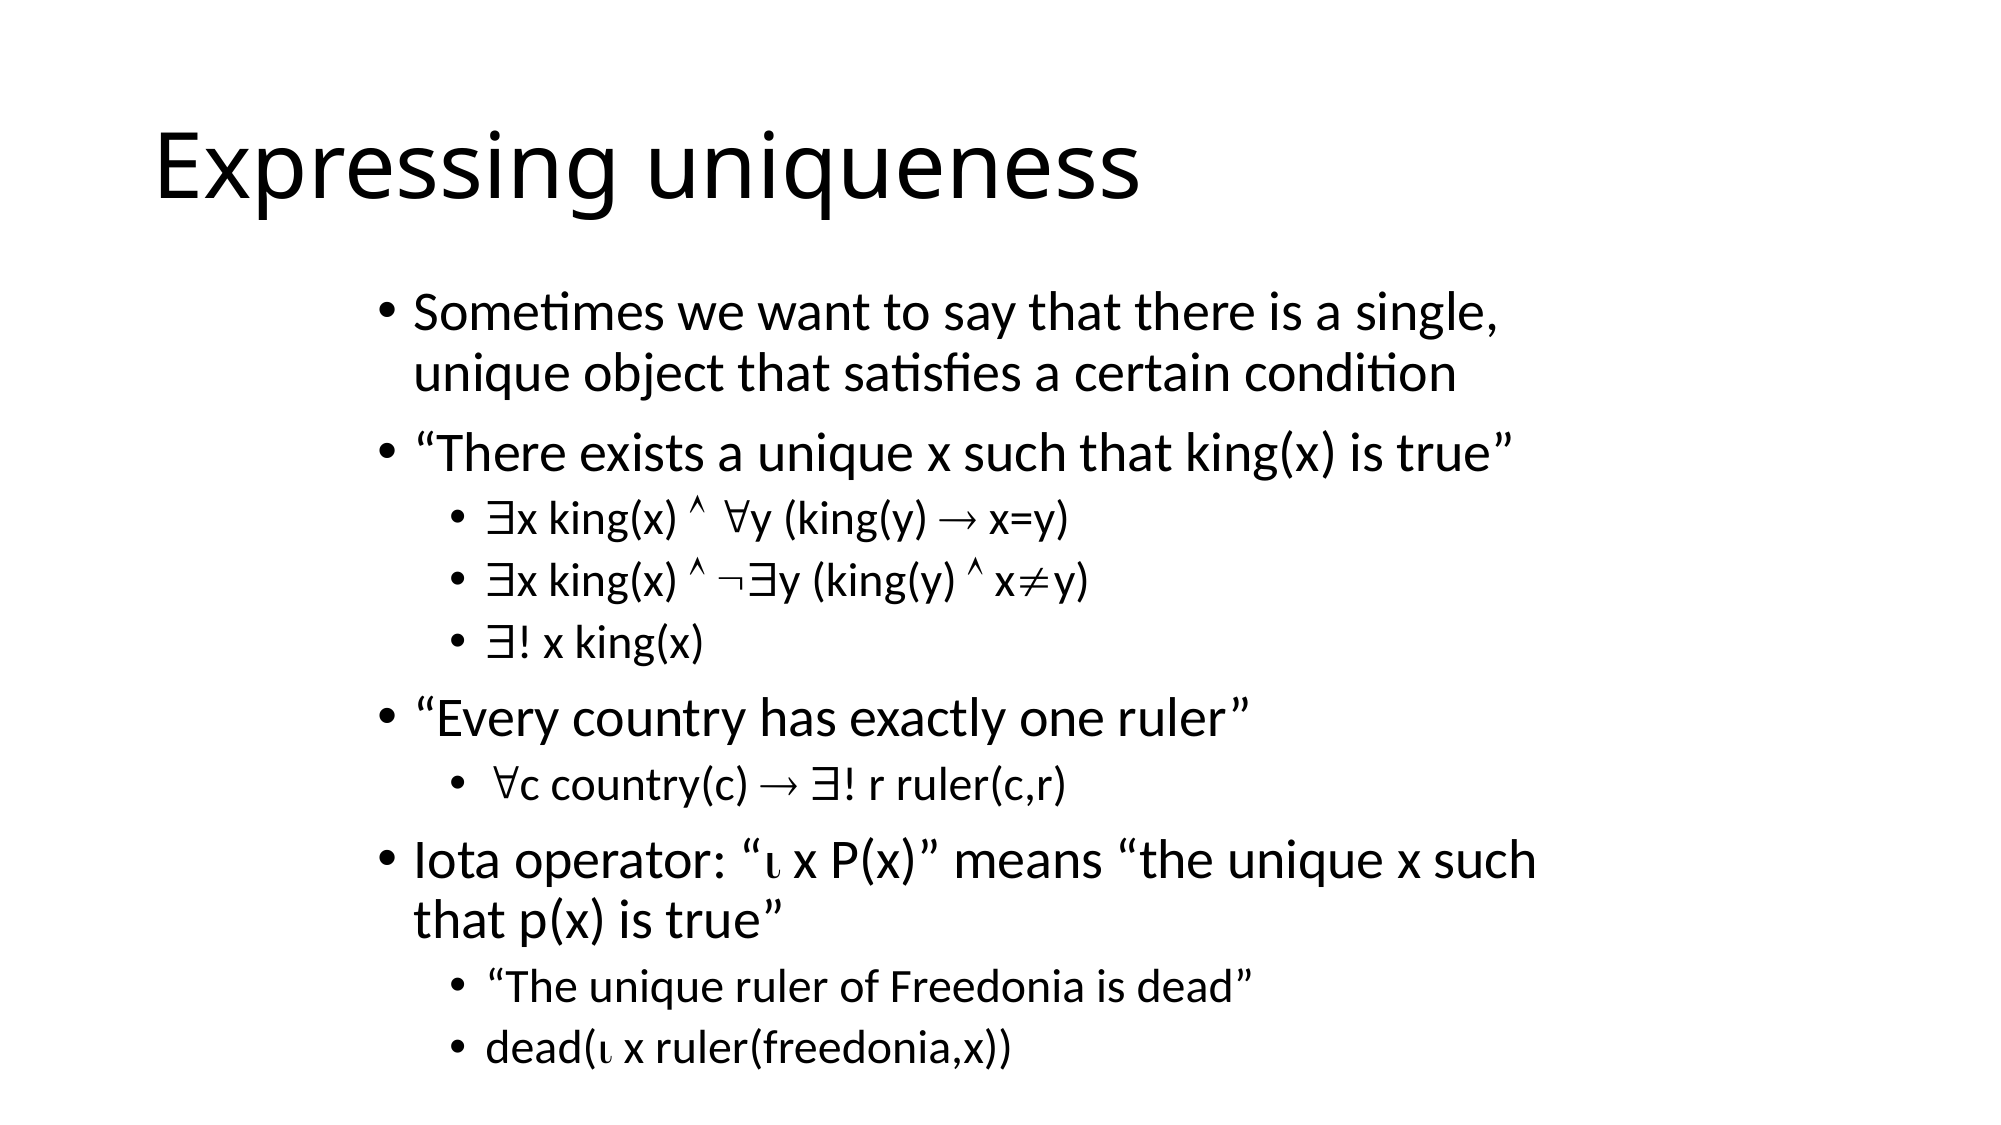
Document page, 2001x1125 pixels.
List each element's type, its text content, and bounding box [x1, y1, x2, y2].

title Expressing uniqueness [137, 59, 1863, 278]
list Sometimes we want to say that there is a single, unique object that satisfies a certain condition “There exists a unique x such that king(x) is true” x king(x)  y (king(y)  x=y) x king(x)  y (king(y)  xy) ! x king(x) “Every country has exactly one ruler” c country(c)  ! r ruler(c,r) Iota operator: “ x P(x)” means “the unique x such that p(x) is true” “The unique ruler of Freedonia is dead” dead( x ruler(freedonia,x)) [362, 275, 1638, 1088]
